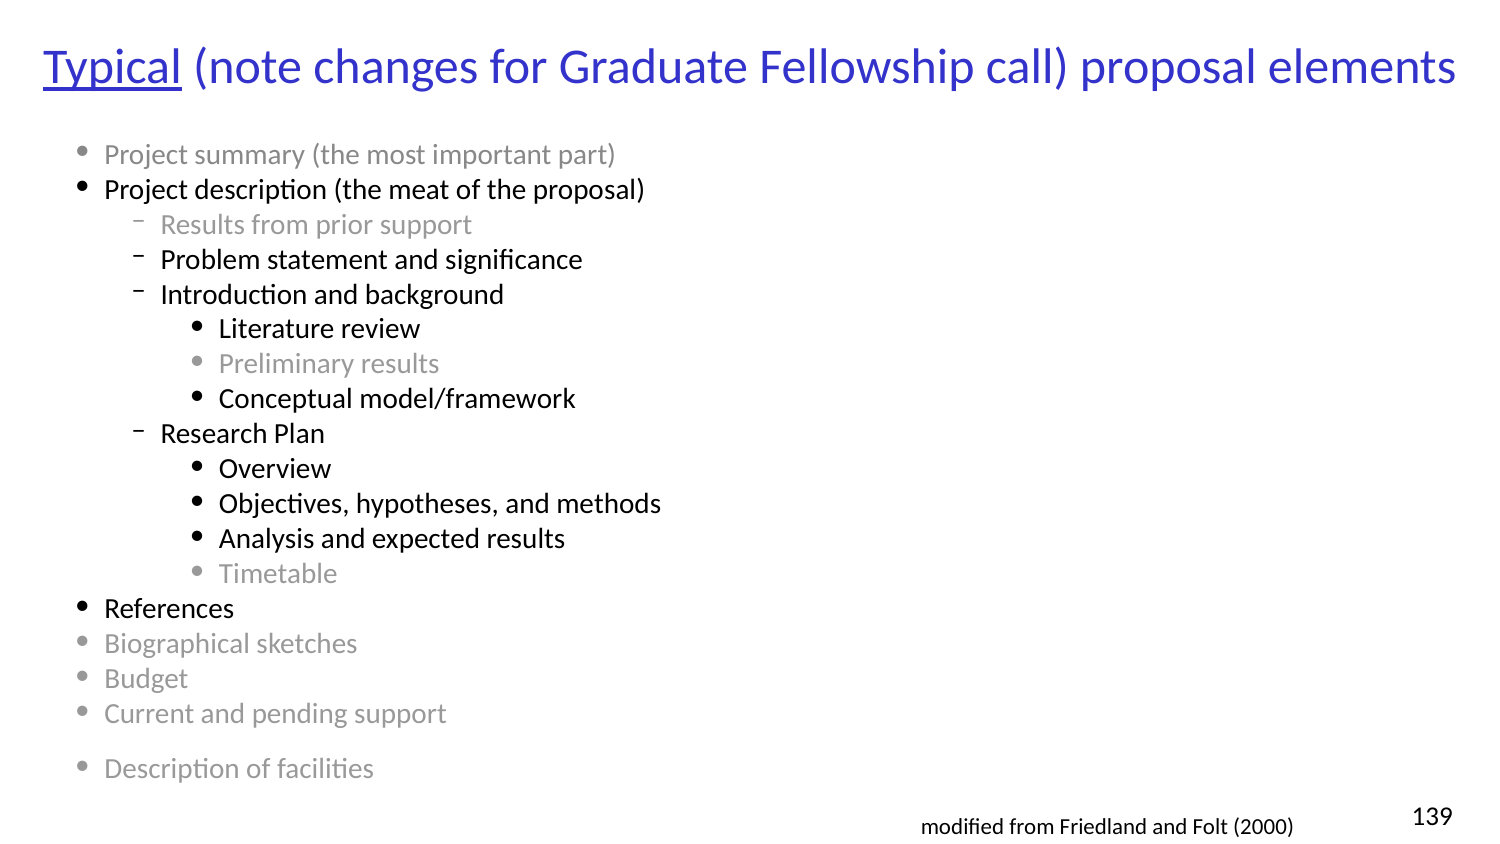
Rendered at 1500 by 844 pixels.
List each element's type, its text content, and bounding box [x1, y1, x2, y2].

text_box Typical (note changes for Graduate Fellowship call) proposal elements [23, 27, 1477, 112]
slide_number ‹#› [1372, 802, 1492, 827]
list Project summary (the most important part) Project description (the meat of the proposal) Results from prior support Problem statement and significance Introduction and background Literature review Preliminary results Conceptual model/framework Research Plan Overview Objectives, hypotheses, and methods Analysis and expected results Timetable References Biographical sketches Budget Current and pending support Description of facilities [63, 129, 1402, 786]
text_box modified from Friedland and Folt (2000) [909, 806, 1500, 844]
